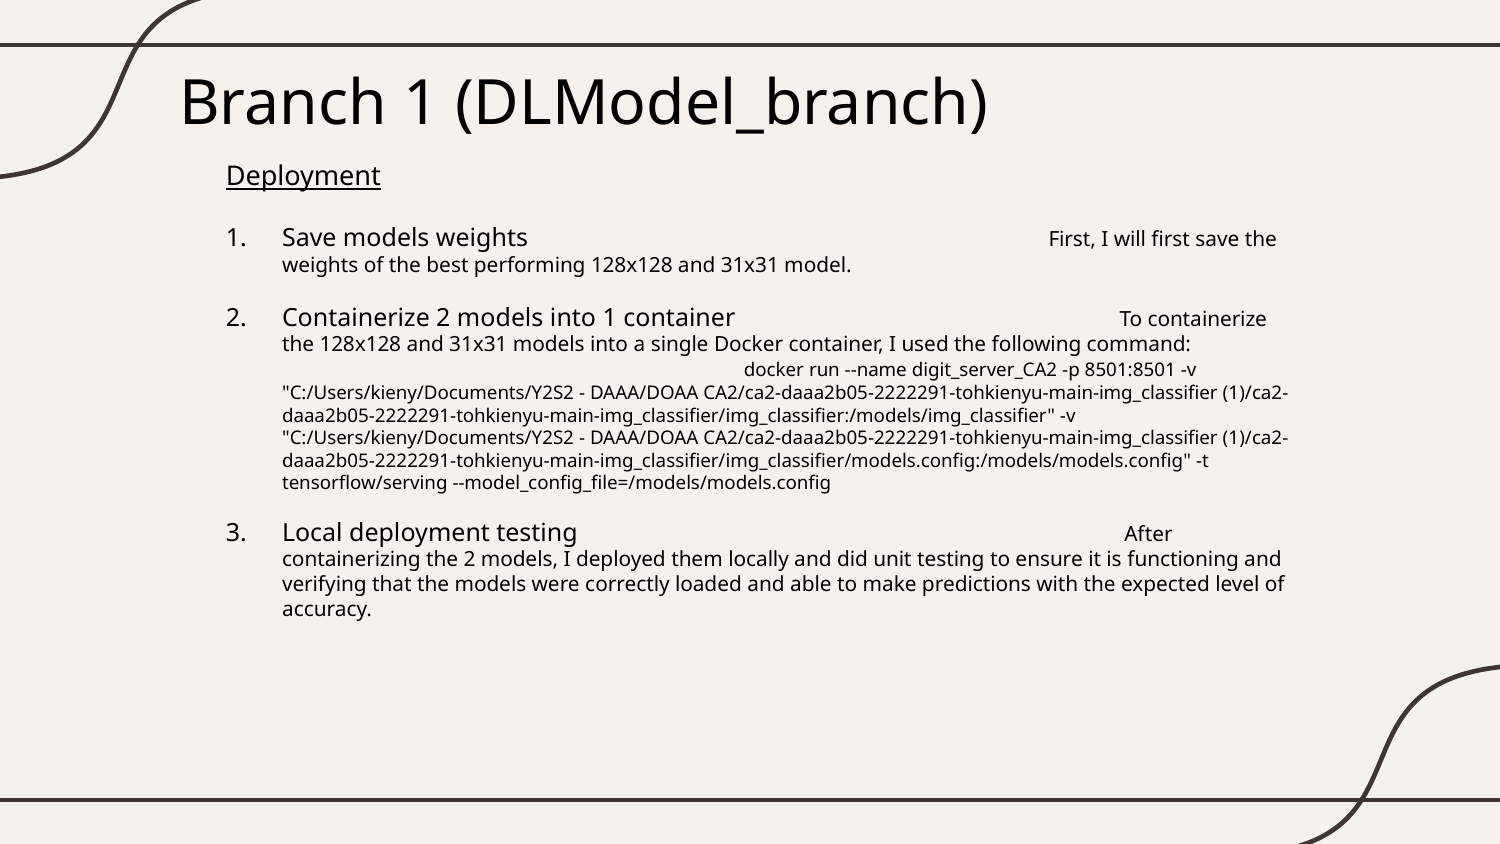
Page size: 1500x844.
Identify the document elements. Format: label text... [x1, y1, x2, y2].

text_box Branch 1 (DLModel_branch) [164, 54, 1250, 145]
text_box Deployment Save models weights First, I will first save the weights of the best performing 128x128 and 31x31 model. Containerize 2 models into 1 container To containerize the 128x128 and 31x31 models into a single Docker container, I used the following command: docker run --name digit_server_CA2 -p 8501:8501 -v "C:/Users/kieny/Documents/Y2S2 - DAAA/DOAA CA2/ca2-daaa2b05-2222291-tohkienyu-main-img_classifier (1)/ca2-daaa2b05-2222291-tohkienyu-main-img_classifier/img_classifier:/models/img_classifier" -v "C:/Users/kieny/Documents/Y2S2 - DAAA/DOAA CA2/ca2-daaa2b05-2222291-tohkienyu-main-img_classifier (1)/ca2-daaa2b05-2222291-tohkienyu-main-img_classifier/img_classifier/models.config:/models/models.config" -t tensorflow/serving --model_config_file=/models/models.config Local deployment testing After containerizing the 2 models, I deployed them locally and did unit testing to ensure it is functioning and verifying that the models were correctly loaded and able to make predictions with the expected level of accuracy. [211, 151, 1309, 629]
